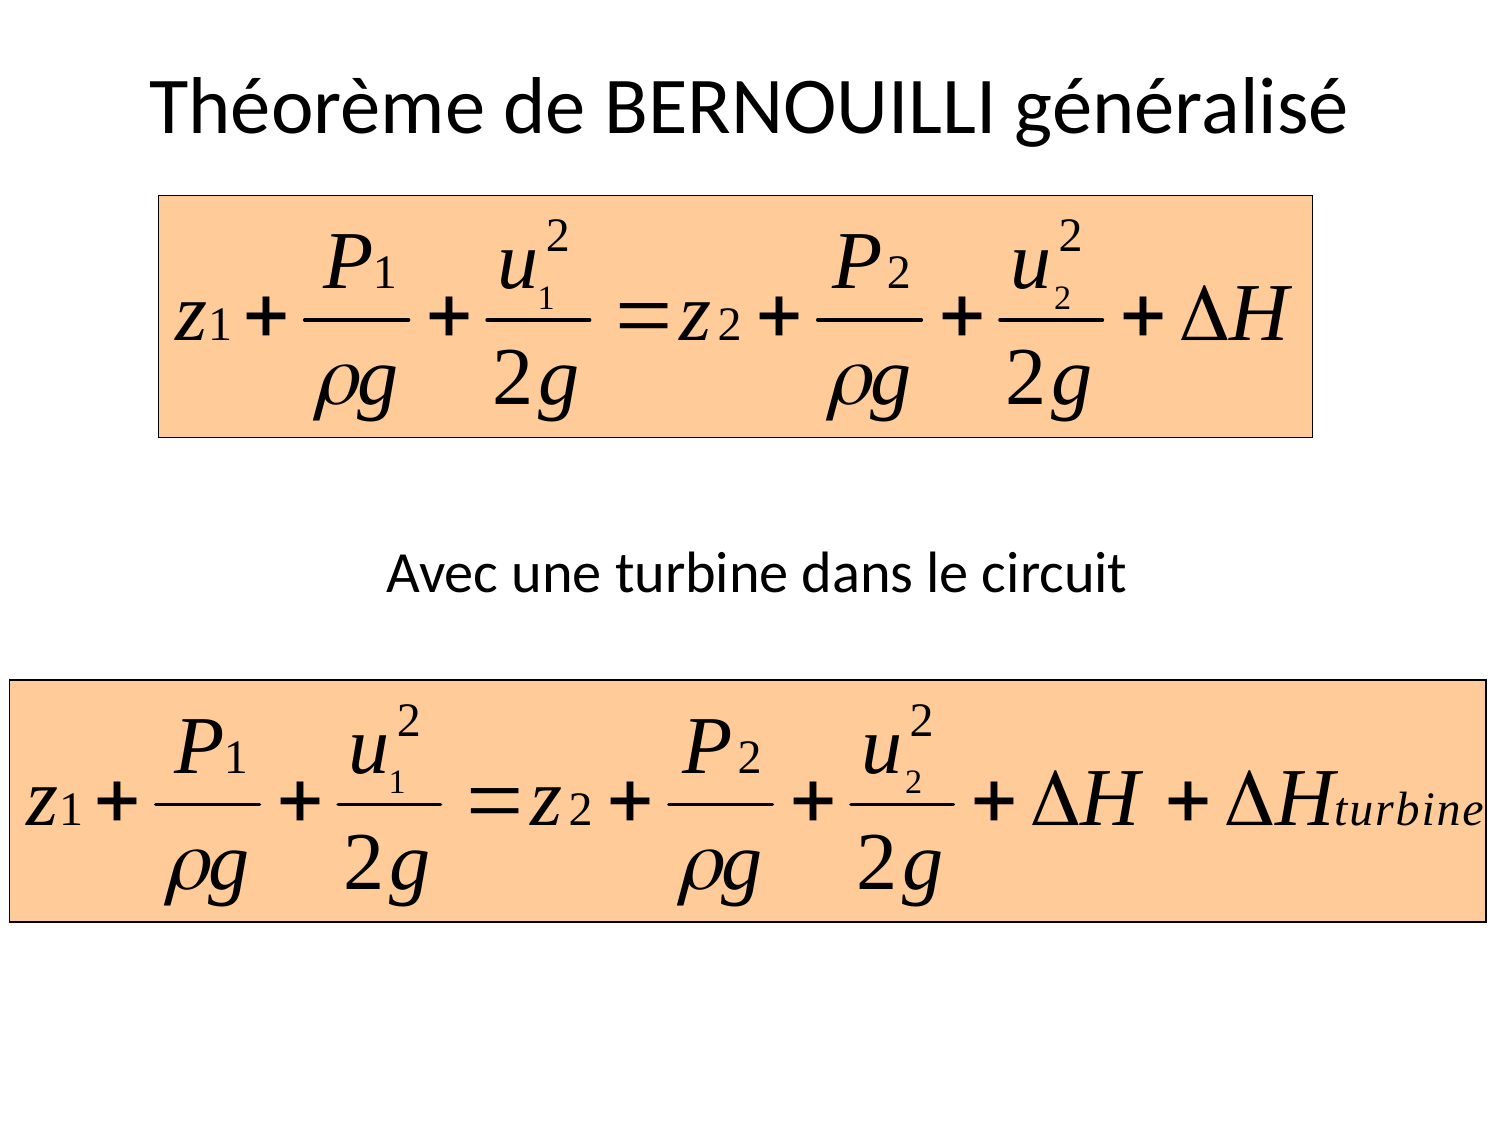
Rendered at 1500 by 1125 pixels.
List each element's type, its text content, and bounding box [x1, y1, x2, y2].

text_box Avec une turbine dans le circuit [371, 527, 1199, 612]
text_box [10, 680, 1486, 922]
title Théorème de BERNOUILLI généralisé [75, 7, 1425, 195]
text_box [159, 195, 1313, 437]
